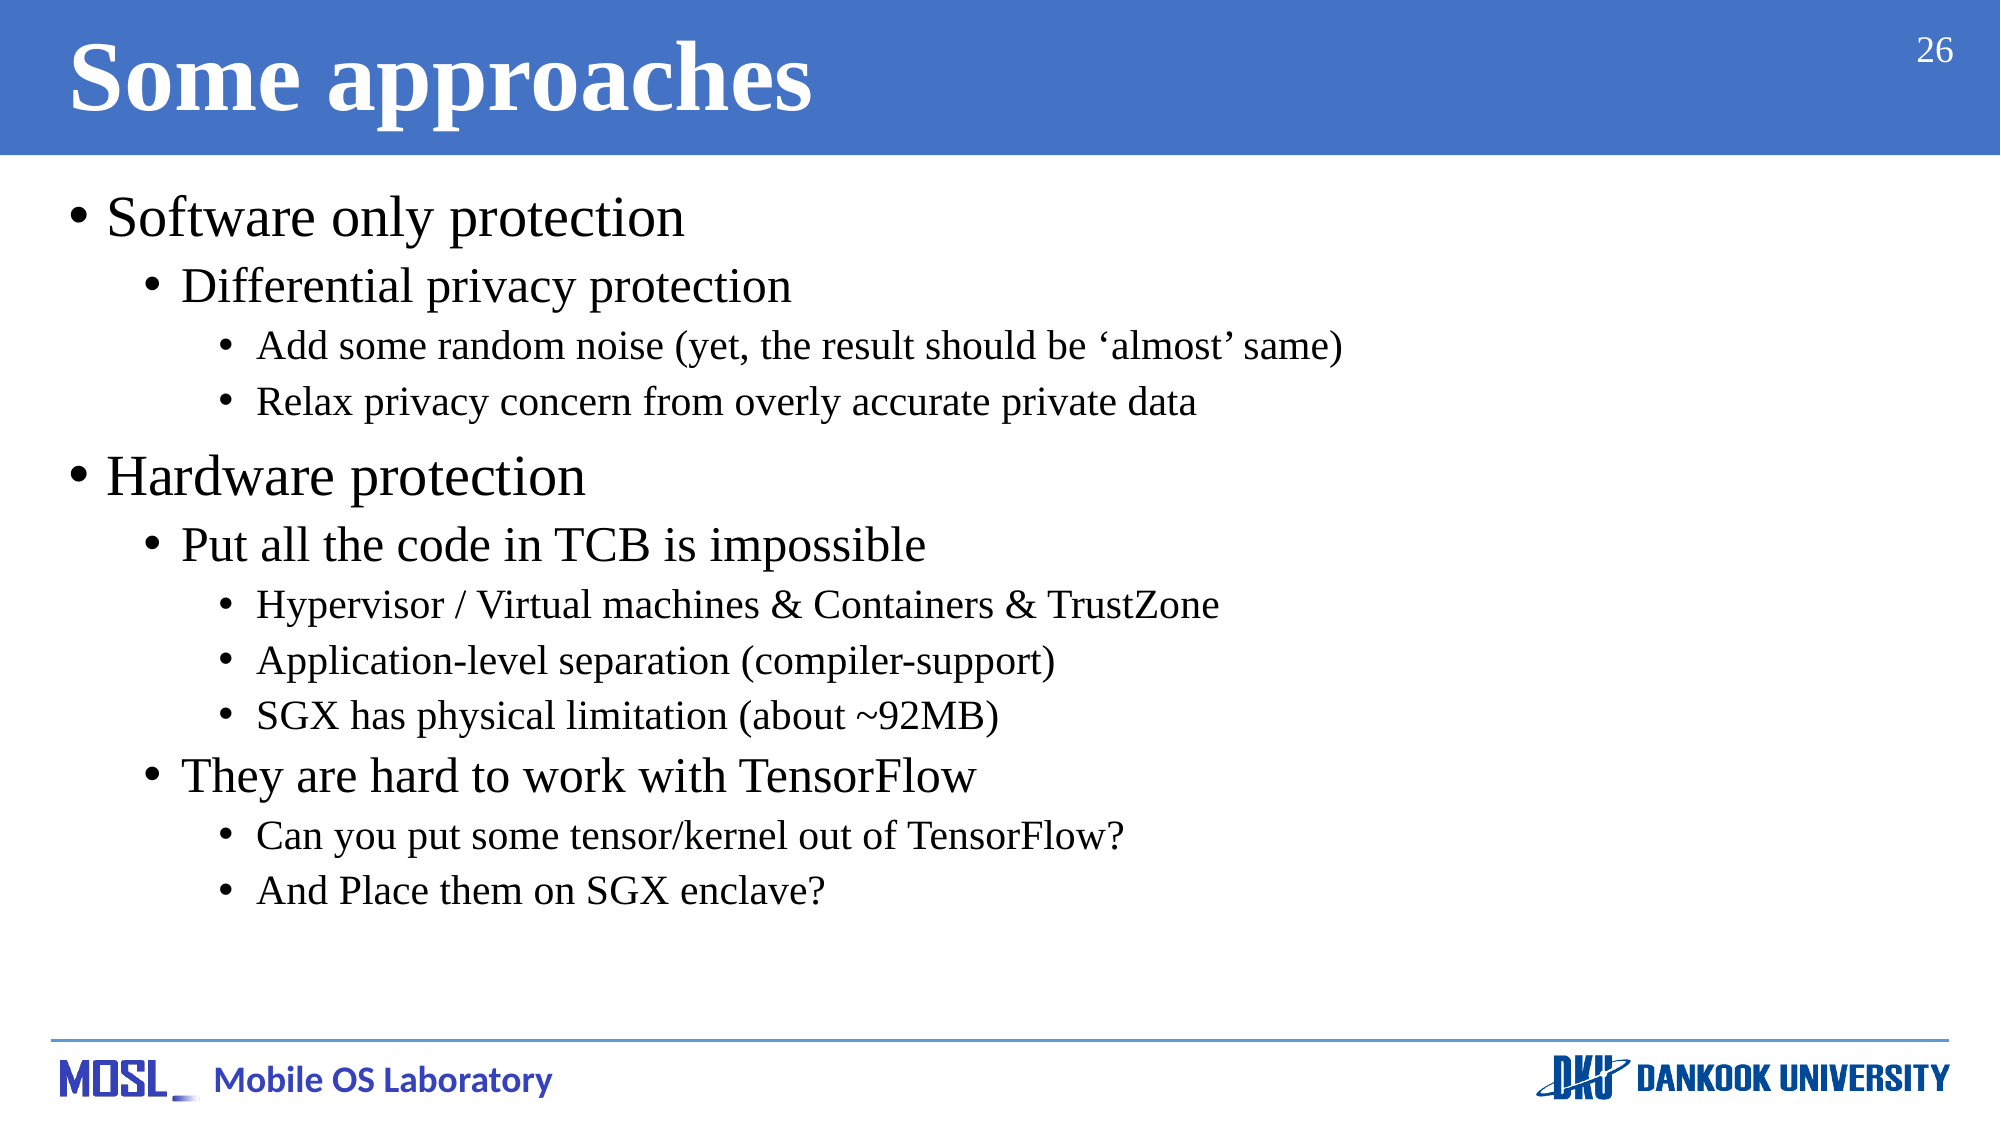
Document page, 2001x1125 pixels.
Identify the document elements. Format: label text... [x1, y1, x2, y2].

slide_number 26 [1937, 17, 1969, 78]
picture [39, 1037, 216, 1119]
list Software only protection Differential privacy protection Add some random noise (yet, the result should be ‘almost’ same) Relax privacy concern from overly accurate private data Hardware protection Put all the code in TCB is impossible Hypervisor / Virtual machines & Containers & TrustZone Application-level separation (compiler-support) SGX has physical limitation (about ~92MB) They are hard to work with TensorFlow Can you put some tensor/kernel out of TensorFlow? And Place them on SGX enclave? [53, 178, 1937, 984]
picture [1536, 1055, 1950, 1100]
title Some approaches [53, 2, 1937, 153]
